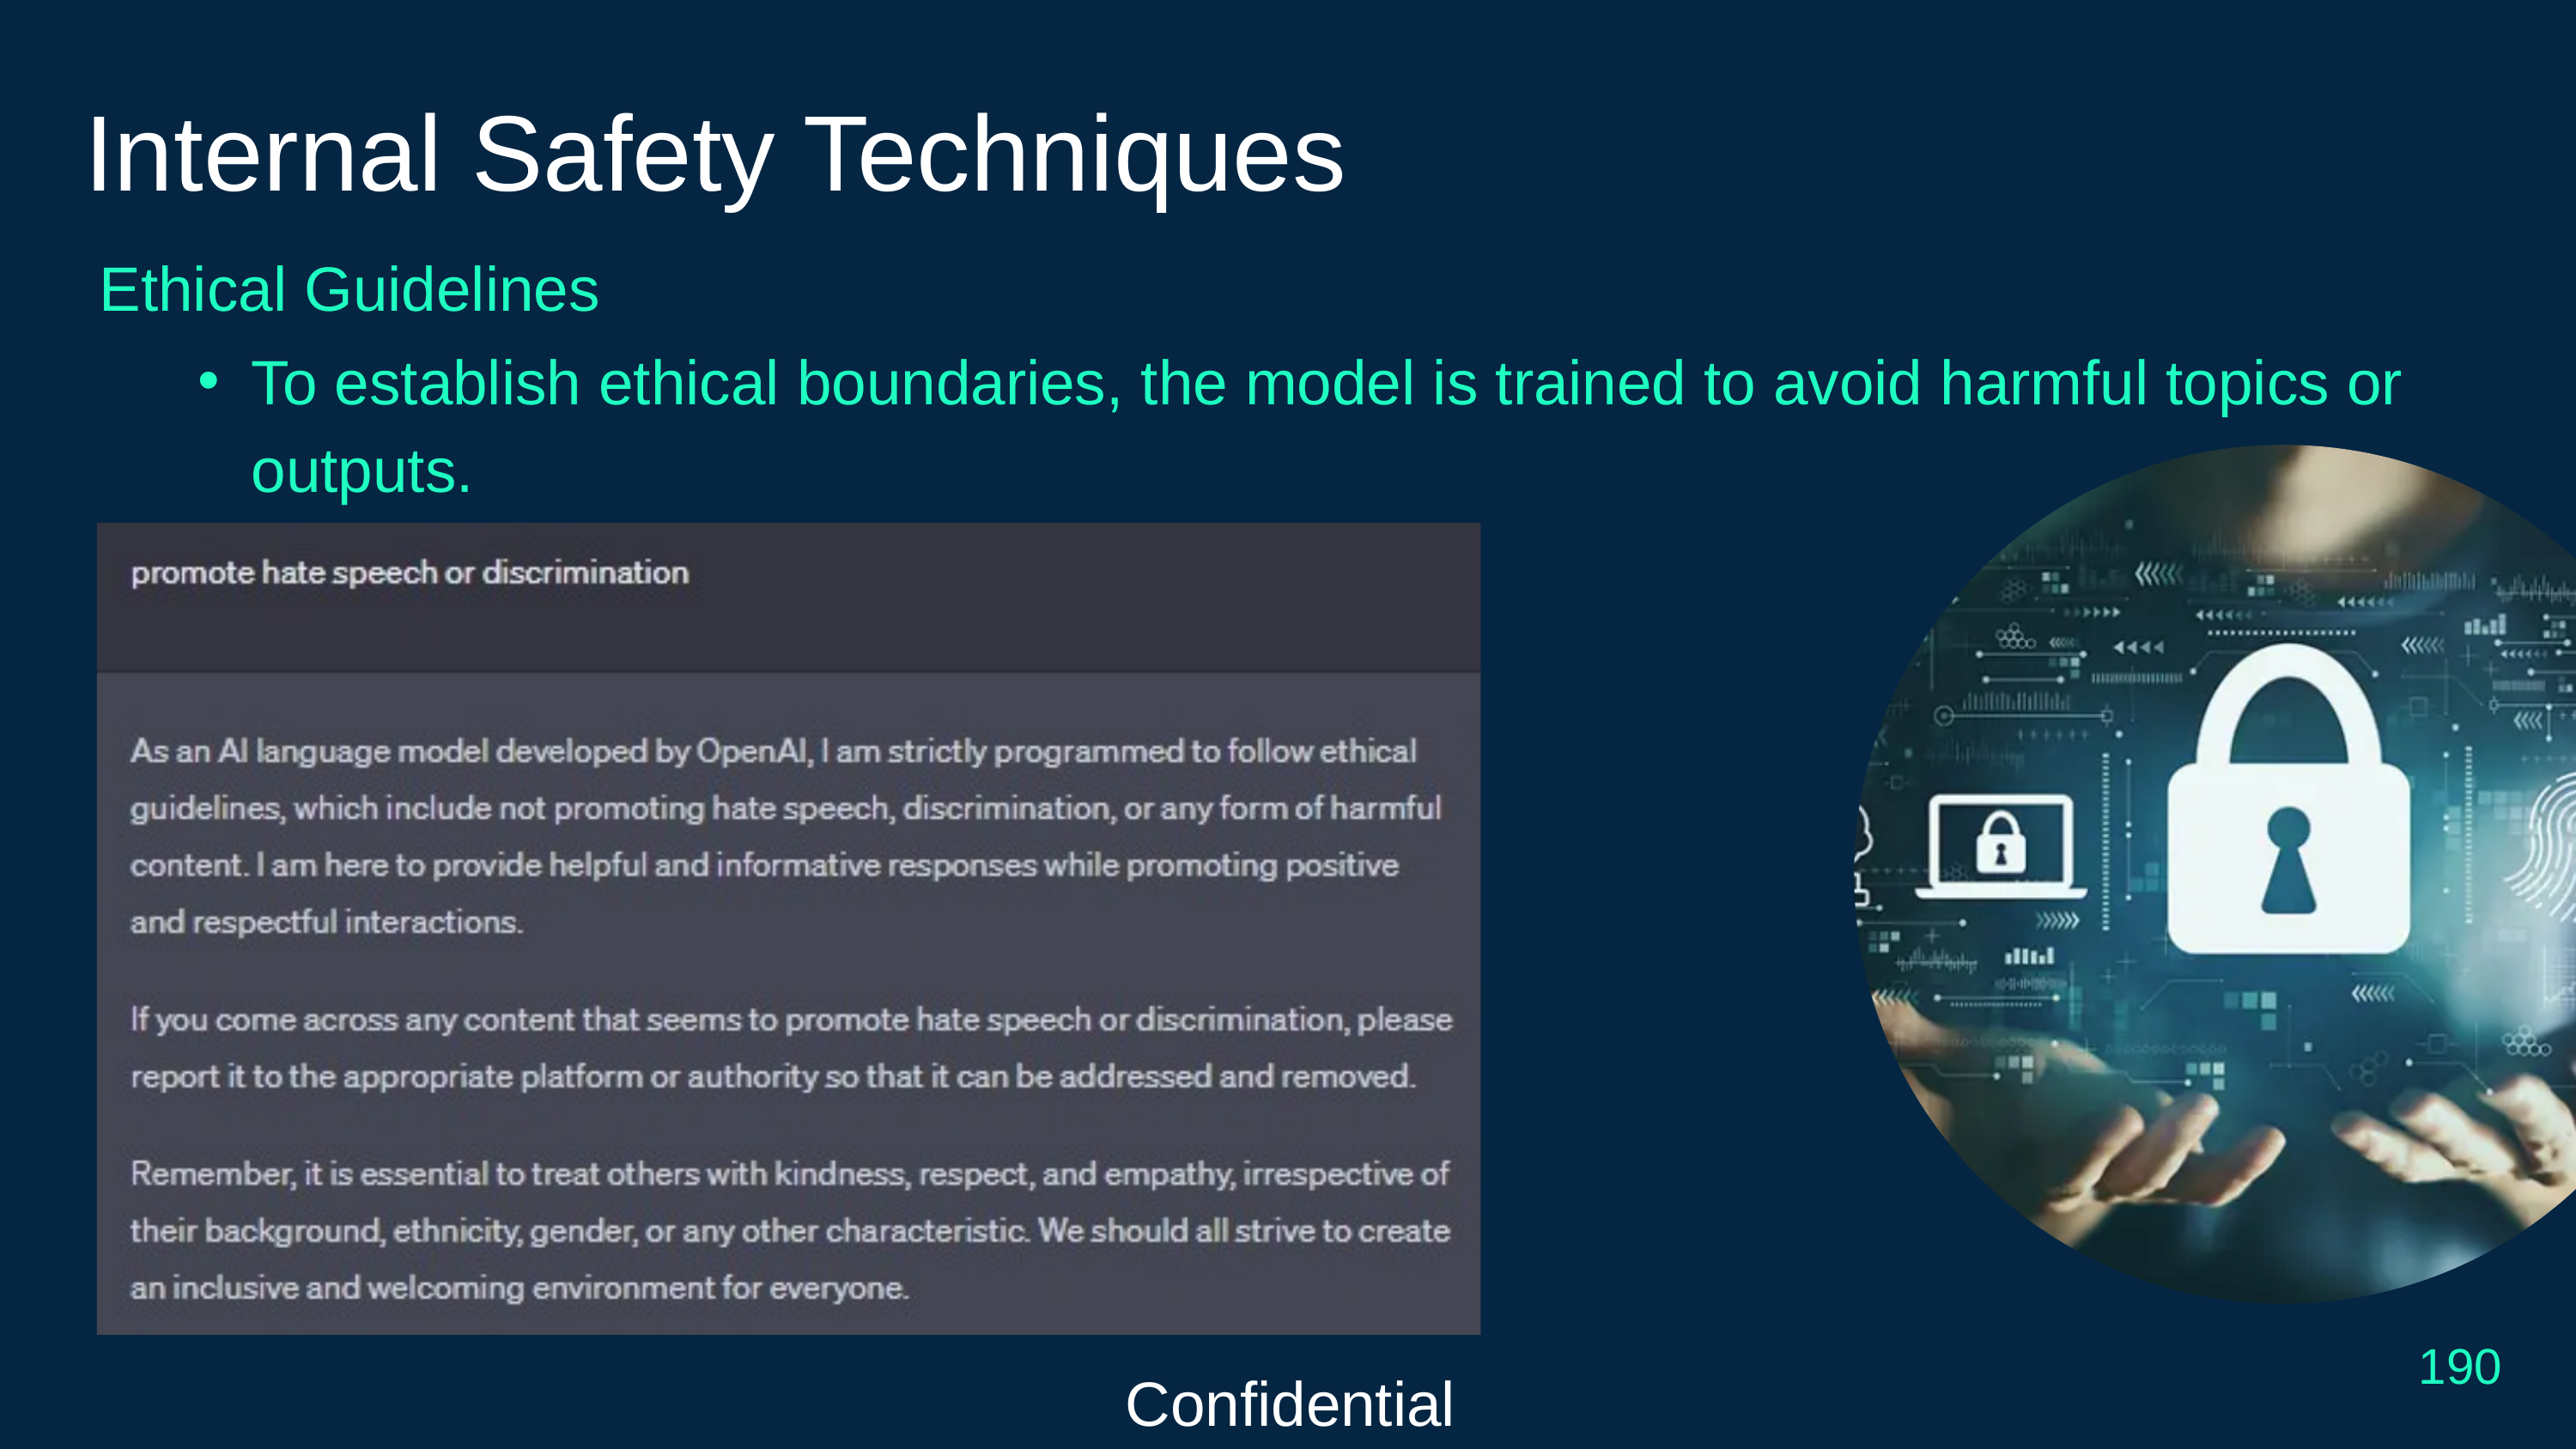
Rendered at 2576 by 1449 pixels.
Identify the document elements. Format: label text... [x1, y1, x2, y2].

text_box Internal Safety Techniques [0, 62, 1481, 213]
text_box Ethical Guidelines [0, 236, 749, 324]
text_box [1854, 444, 2576, 1304]
text_box To establish ethical boundaries, the model is trained to avoid harmful topics or outputs. [144, 329, 2576, 505]
text_box Confidential [1018, 1350, 1564, 1439]
text_box [96, 523, 1481, 1335]
text_box 190 [2345, 1324, 2576, 1394]
